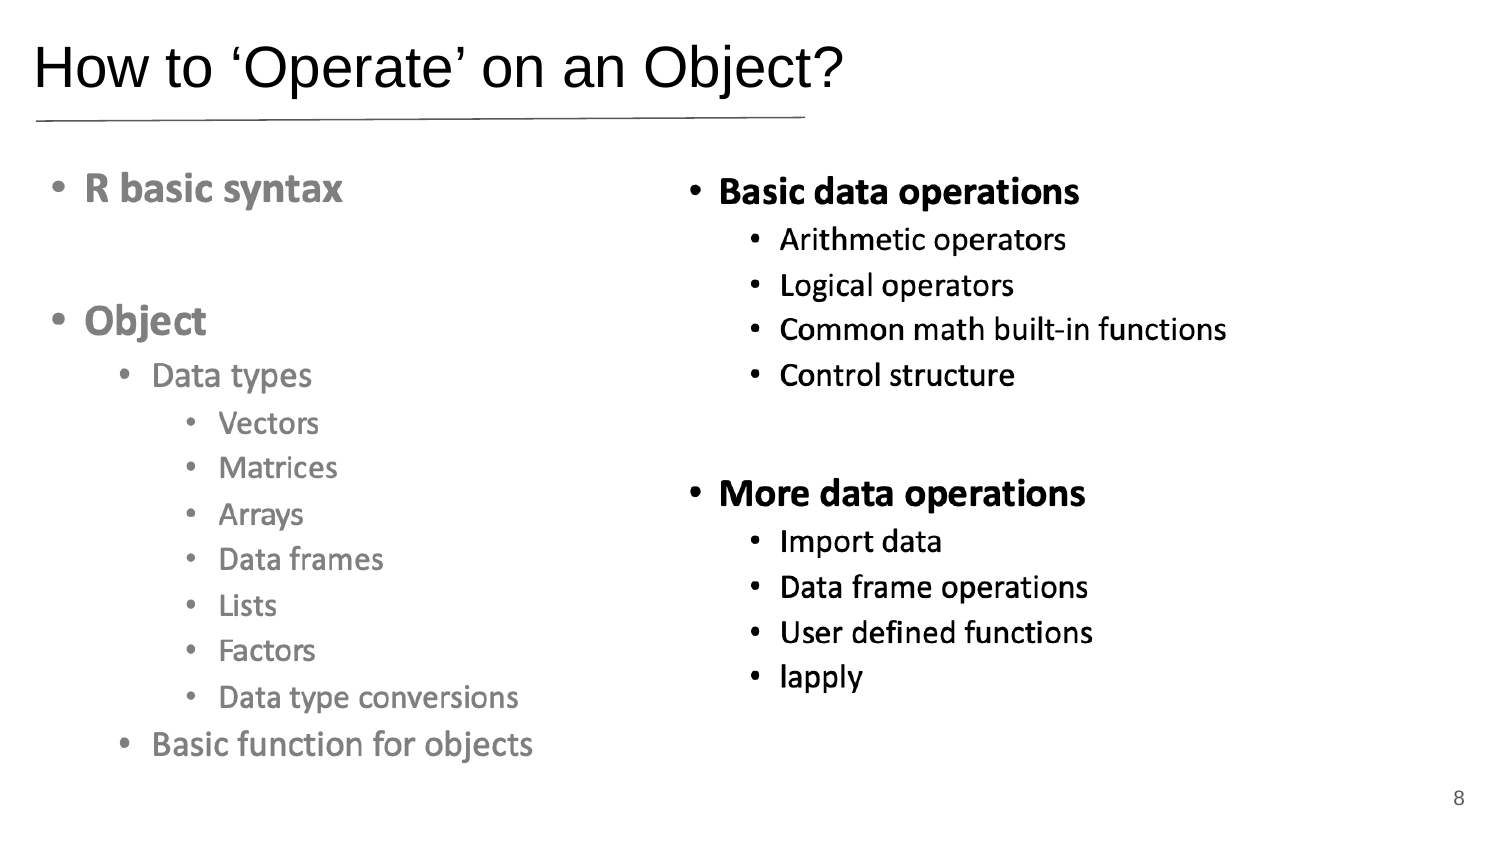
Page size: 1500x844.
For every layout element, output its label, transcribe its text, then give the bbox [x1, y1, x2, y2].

slide_number ‹#› [1389, 764, 1480, 830]
title How to ‘Operate’ on an Object? [18, 14, 1416, 109]
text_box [35, 117, 806, 122]
picture [24, 145, 1338, 820]
